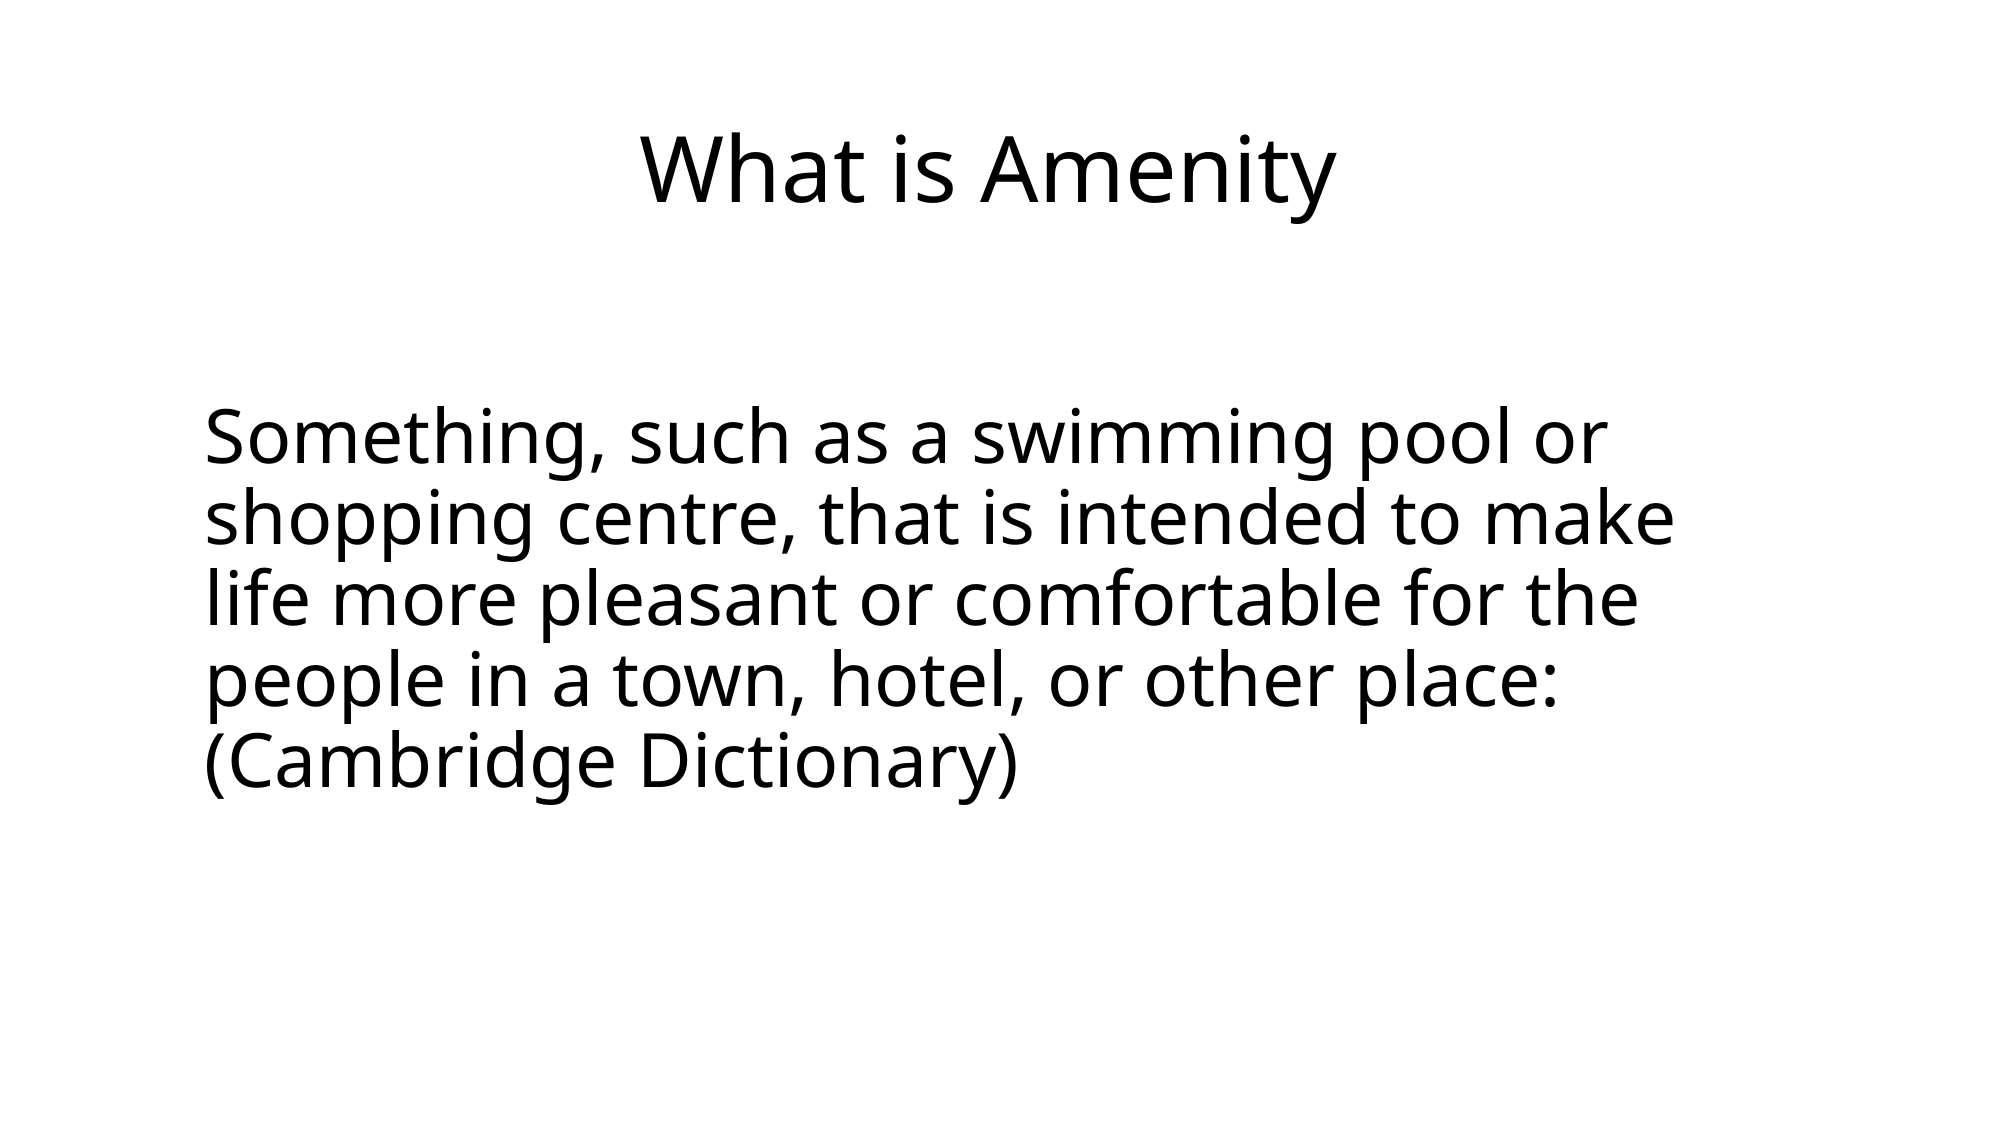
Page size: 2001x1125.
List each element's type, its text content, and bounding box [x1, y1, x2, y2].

text_box Something, such as a swimming pool or shopping centre, that is intended to make life more pleasant or comfortable for the people in a town, hotel, or other place: (Cambridge Dictionary) [189, 492, 1810, 710]
title What is Amenity [126, 64, 1852, 282]
